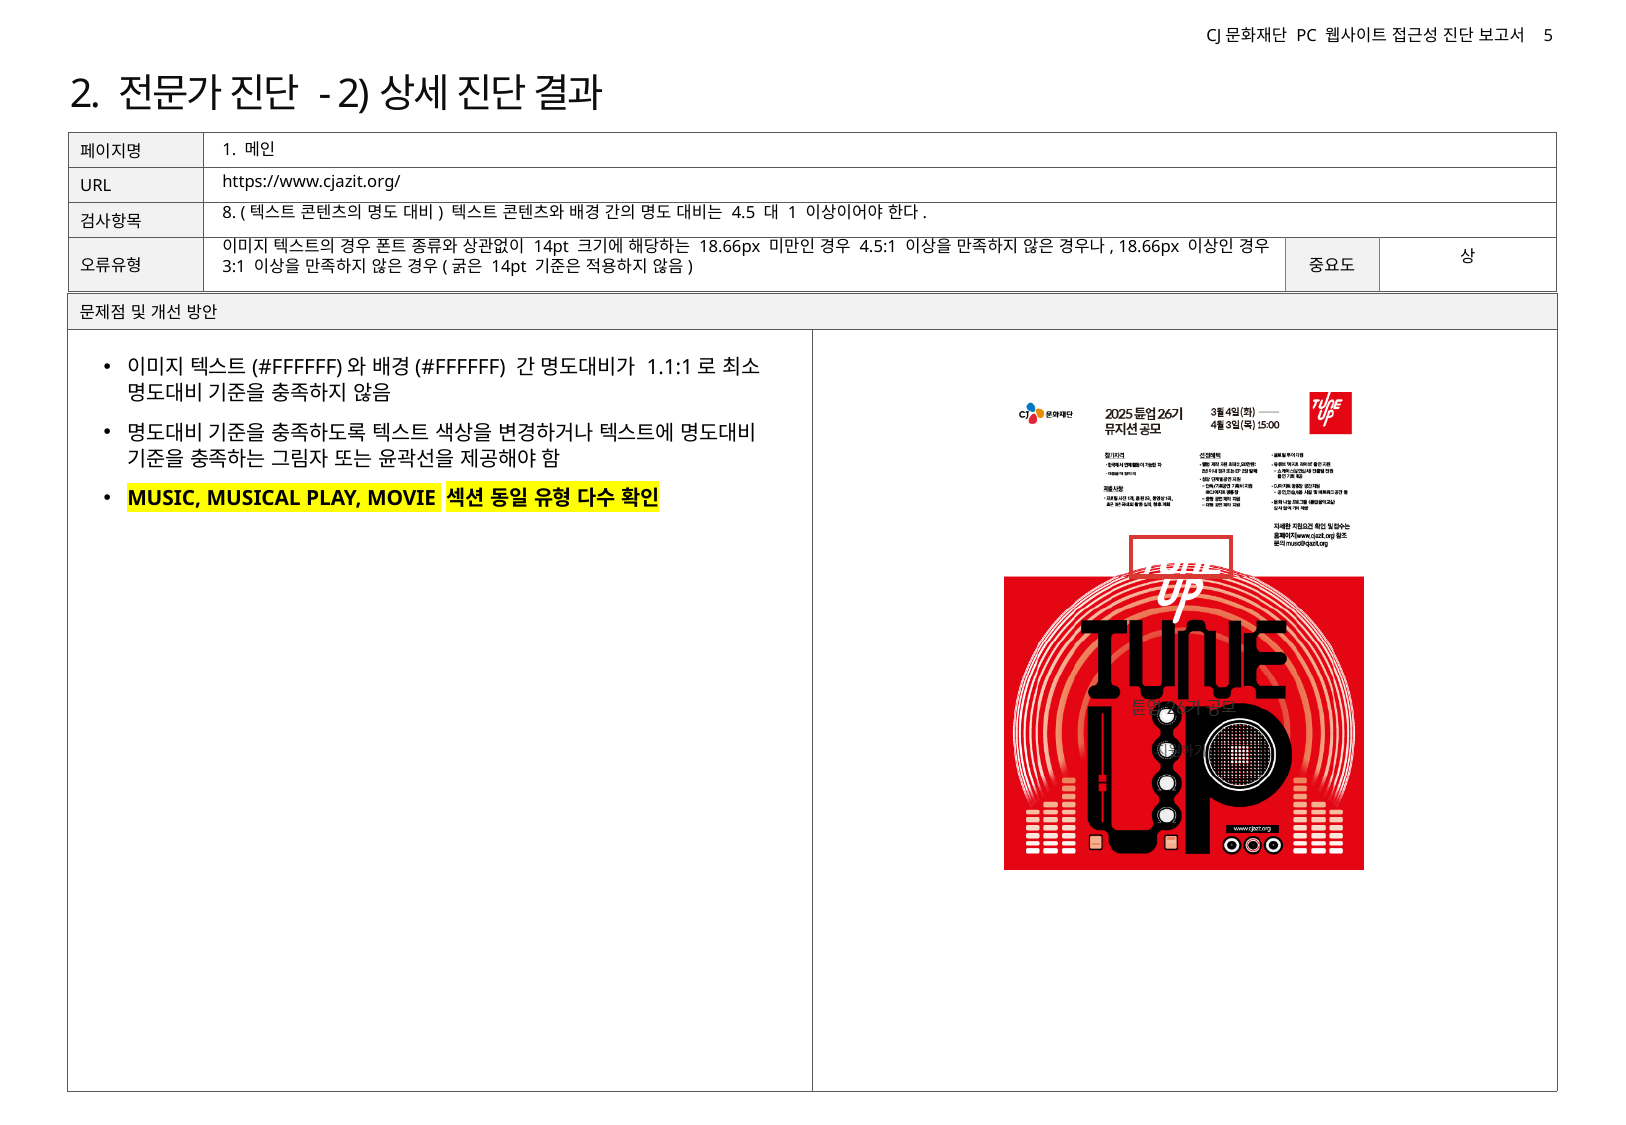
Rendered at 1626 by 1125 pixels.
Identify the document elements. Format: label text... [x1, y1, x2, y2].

list https://www.cjazit.org/ [207, 164, 1557, 196]
list 이미지 텍스트(#FFFFFF)와 배경(#FFFFFF) 간 명도대비가 1.1:1로 최소 명도대비 기준을 충족하지 않음 명도대비 기준을 충족하도록 텍스트 색상을 변경하거나 텍스트에 명도대비 기준을 충족하는 그림자 또는 윤곽선을 제공해야 함 MUSIC, MUSICAL PLAY, MOVIE 섹션 동일 유형 다수 확인 [103, 352, 777, 543]
picture [1000, 372, 1371, 878]
title 2. 전문가 진단 - 2)상세 진단 결과 [69, 72, 1126, 117]
list 1. 메인 [207, 132, 1557, 164]
list 상 [1379, 228, 1557, 283]
list 이미지 텍스트의 경우 폰트 종류와 상관없이 14pt 크기에 해당하는 18.66px 미만인 경우 4.5:1 이상을 만족하지 않은 경우나, 18.66px 이상인 경우 3:1 이상을 만족하지 않은 경우(굵은 14pt 기준은 적용하지 않음) [207, 228, 1285, 283]
list 8. (텍스트 콘텐츠의 명도 대비) 텍스트 콘텐츠와 배경 간의 명도 대비는 4.5 대 1 이상이어야 한다. [207, 196, 1557, 229]
